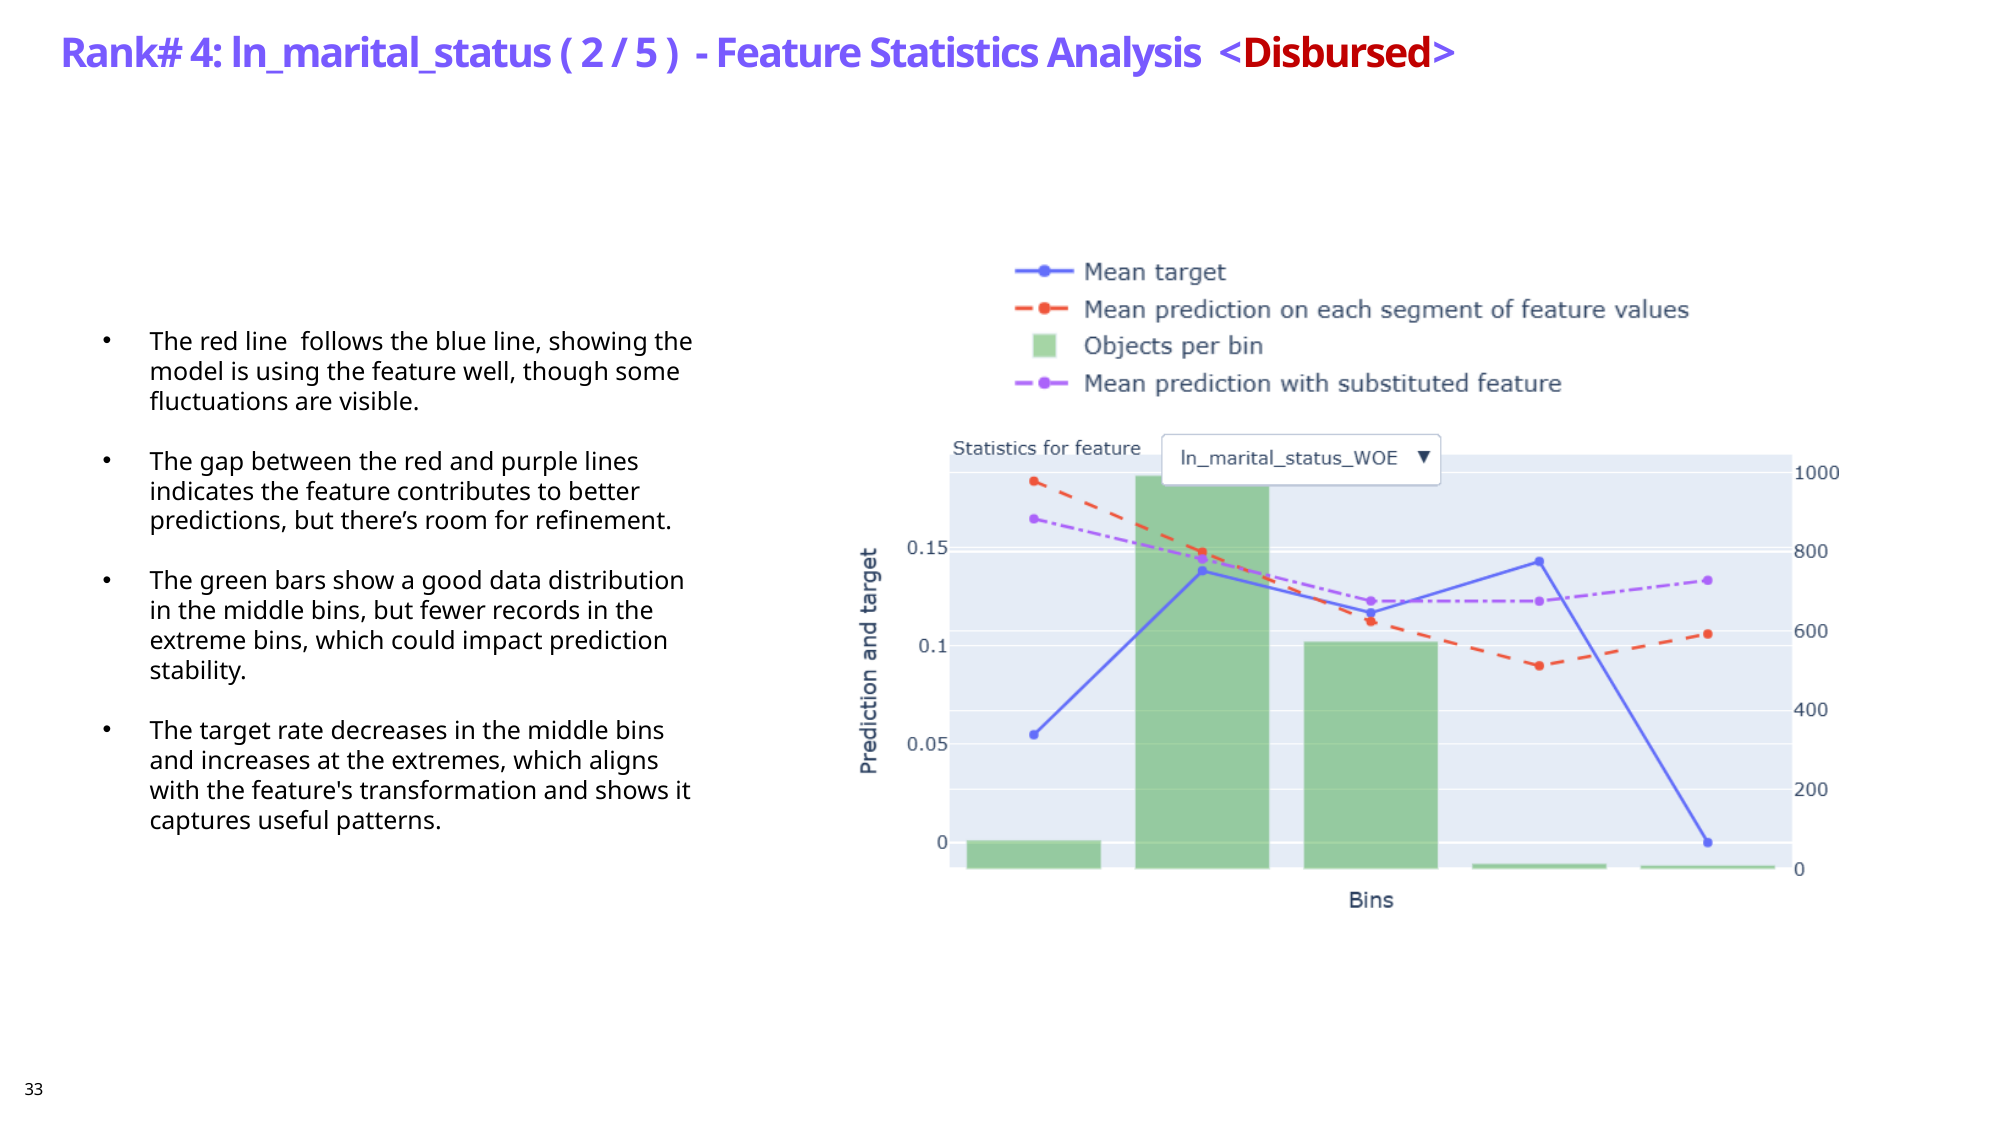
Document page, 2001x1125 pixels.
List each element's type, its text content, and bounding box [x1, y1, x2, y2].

picture [825, 238, 1839, 914]
text_box Rank# 4: ln_marital_status ( 2 / 5 ) - Feature Statistics Analysis <Disbursed> [60, 21, 1843, 109]
text_box The red line follows the blue line, showing the model is using the feature well, though some fluctuations are visible. The gap between the red and purple lines indicates the feature contributes to better predictions, but there’s room for refinement. The green bars show a good data distribution in the middle bins, but fewer records in the extreme bins, which could impact prediction stability. The target rate decreases in the middle bins and increases at the extremes, which aligns with the feature's transformation and shows it captures useful patterns. [87, 248, 727, 911]
text_box 33 [24, 1079, 463, 1117]
